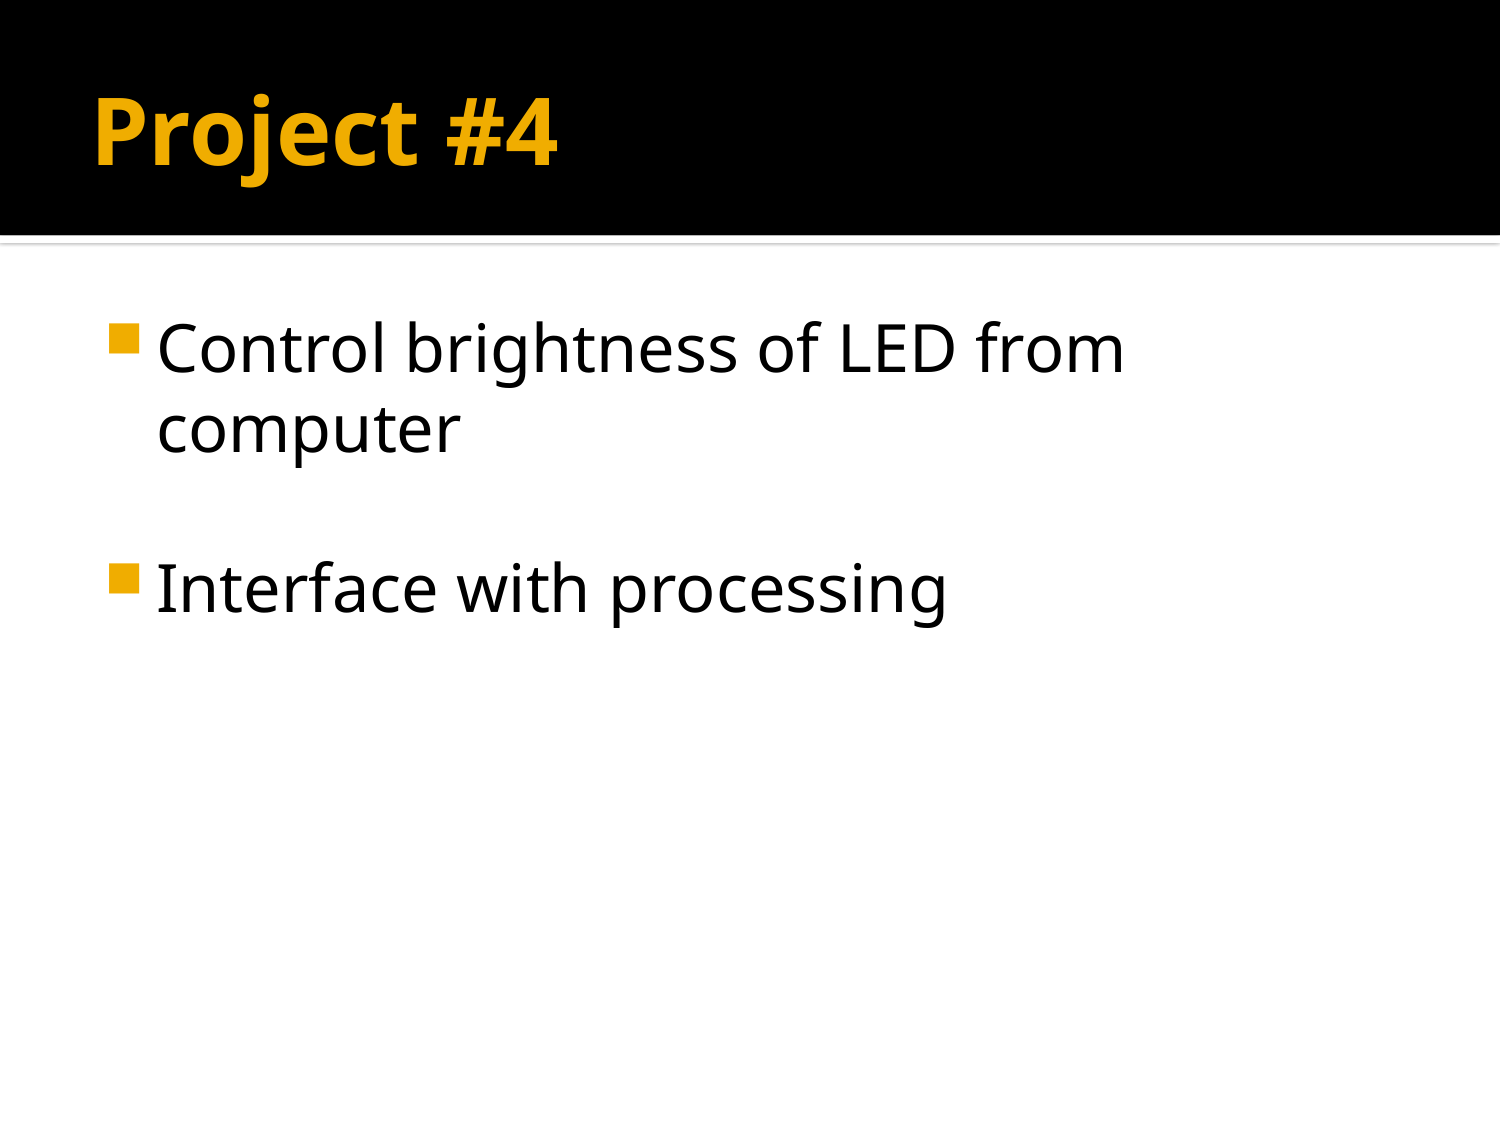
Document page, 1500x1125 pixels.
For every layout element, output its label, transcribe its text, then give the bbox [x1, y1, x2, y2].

title Project #4 [75, 25, 1425, 231]
list Control brightness of LED from computer Interface with processing [75, 291, 1425, 1050]
